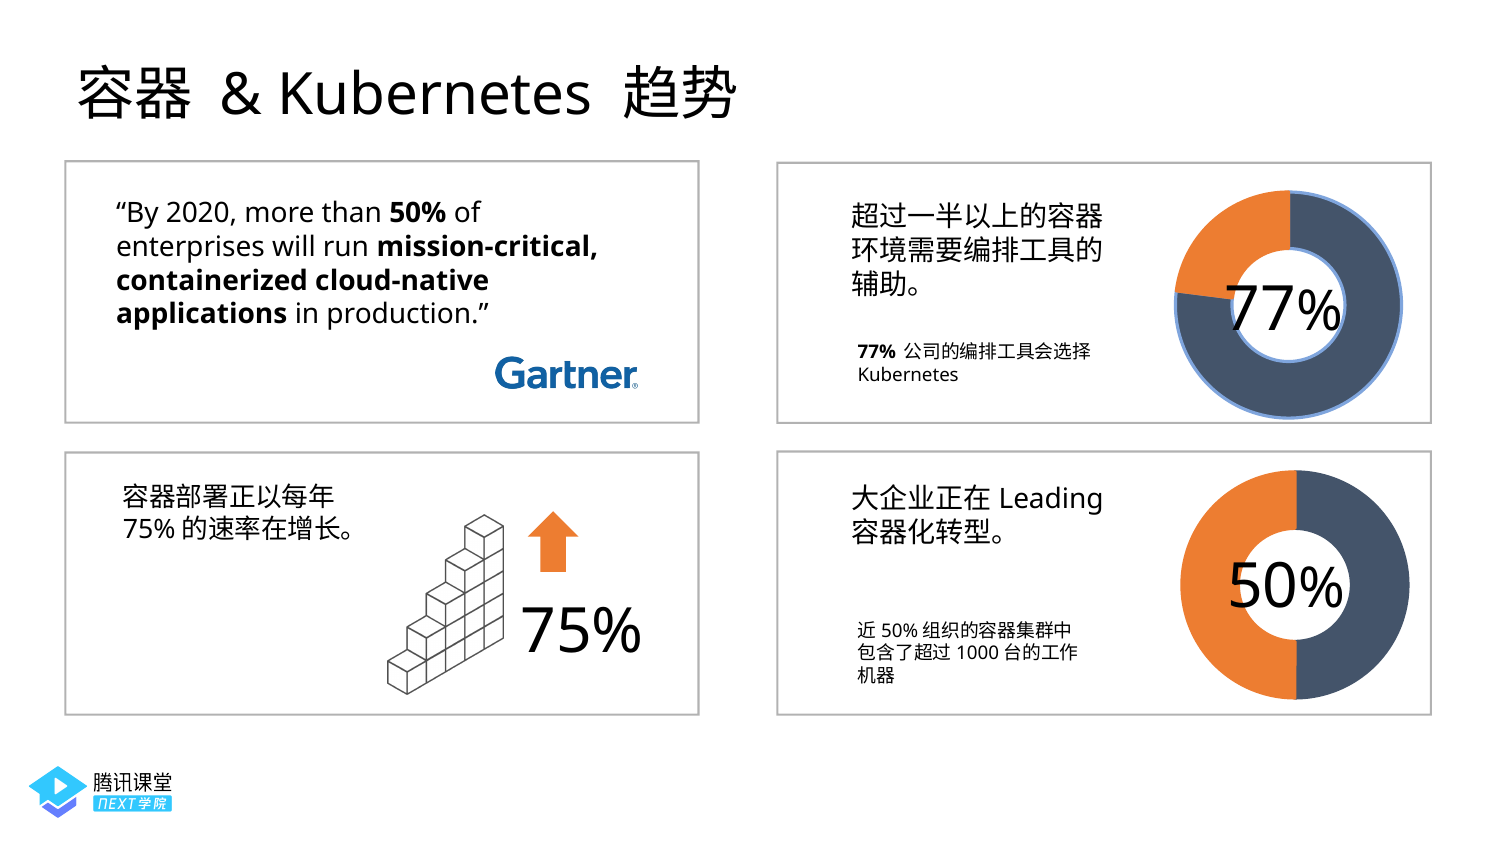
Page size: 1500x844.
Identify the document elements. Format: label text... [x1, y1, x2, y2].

text_box [65, 161, 699, 423]
text_box 77% 公司的编排工具会选择Kubernetes [842, 332, 1133, 393]
picture [495, 348, 638, 397]
text_box 大企业正在Leading容器化转型。 [851, 480, 1105, 548]
text_box 75% [505, 582, 686, 672]
text_box [526, 510, 580, 573]
text_box [777, 162, 1431, 423]
picture [387, 514, 504, 696]
chart [1150, 187, 1427, 423]
text_box [777, 451, 1431, 715]
text_box 容器部署正以每年75%的速率在增长。 [122, 480, 388, 545]
text_box 近50%组织的容器集群中包含了超过1000台的工作机器 [842, 611, 1105, 694]
chart [1156, 467, 1433, 703]
picture [25, 751, 177, 828]
text_box 容器 & Kubernetes 趋势 [71, 51, 843, 131]
text_box [65, 452, 699, 715]
text_box “By 2020, more than 50% of enterprises will run mission-critical, containerized cloud-native applications in production.” [101, 187, 652, 337]
text_box 超过一半以上的容器环境需要编排工具的辅助。 [851, 198, 1105, 301]
